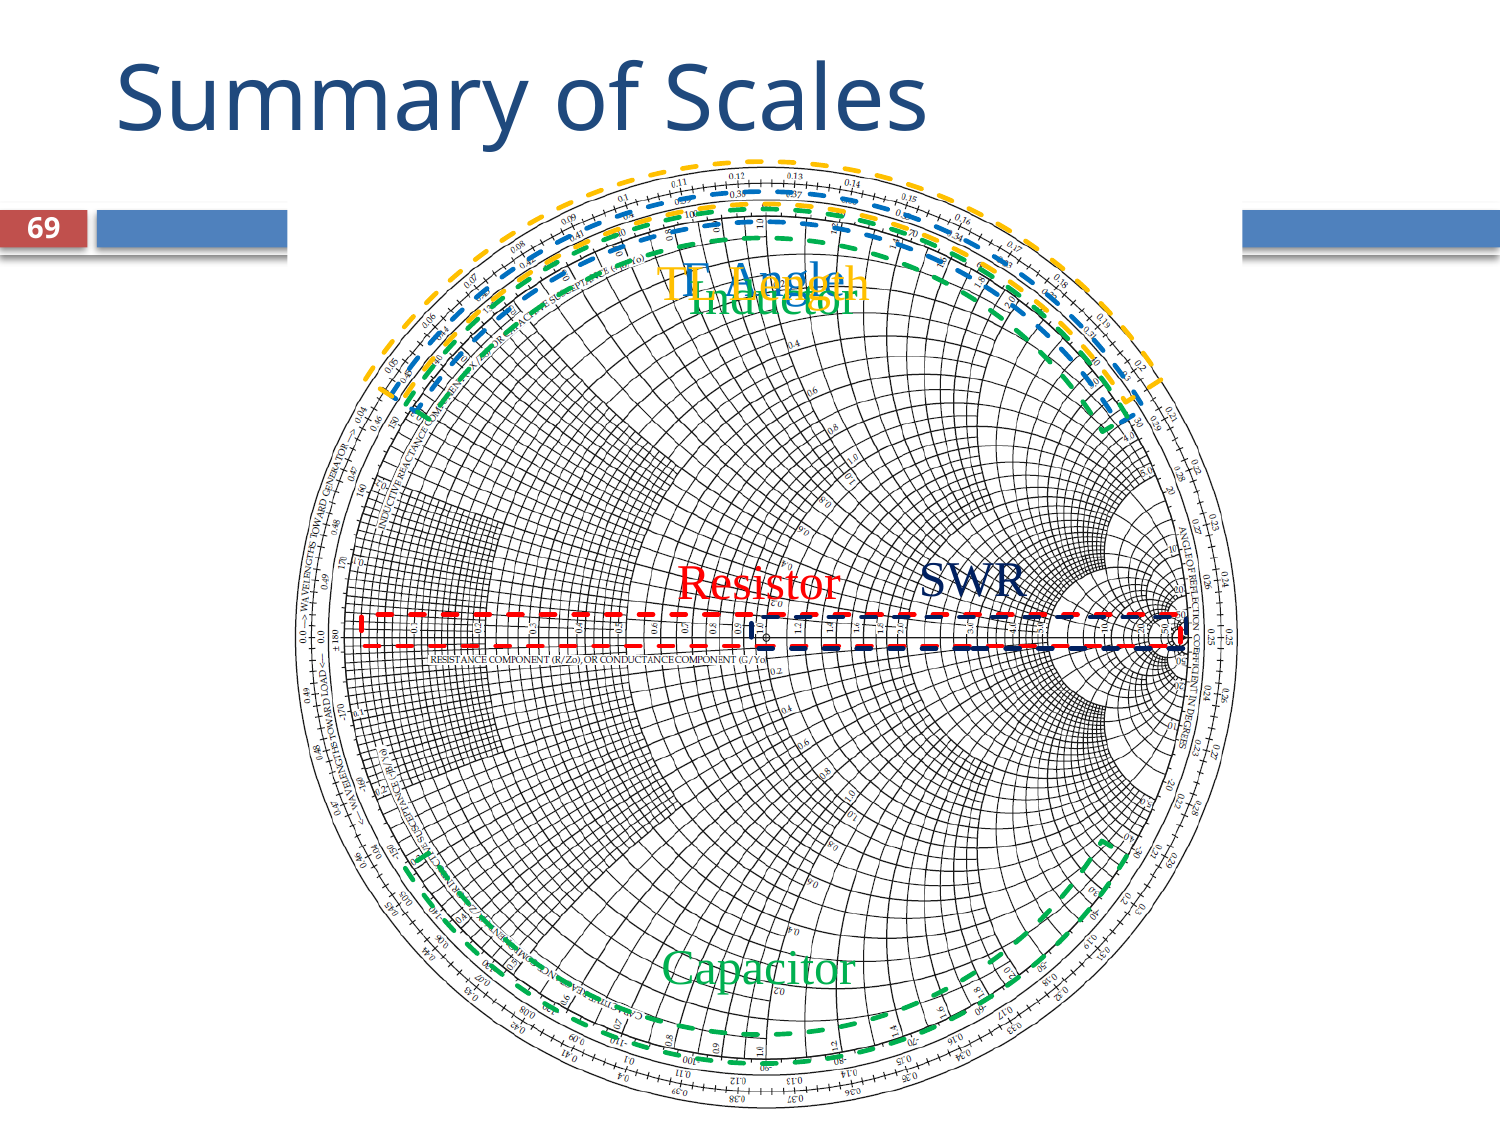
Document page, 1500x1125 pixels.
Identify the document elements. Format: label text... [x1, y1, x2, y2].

title Summary of Scales [100, 12, 1438, 175]
slide_number 69 [0, 208, 88, 249]
picture [287, 156, 1243, 1113]
